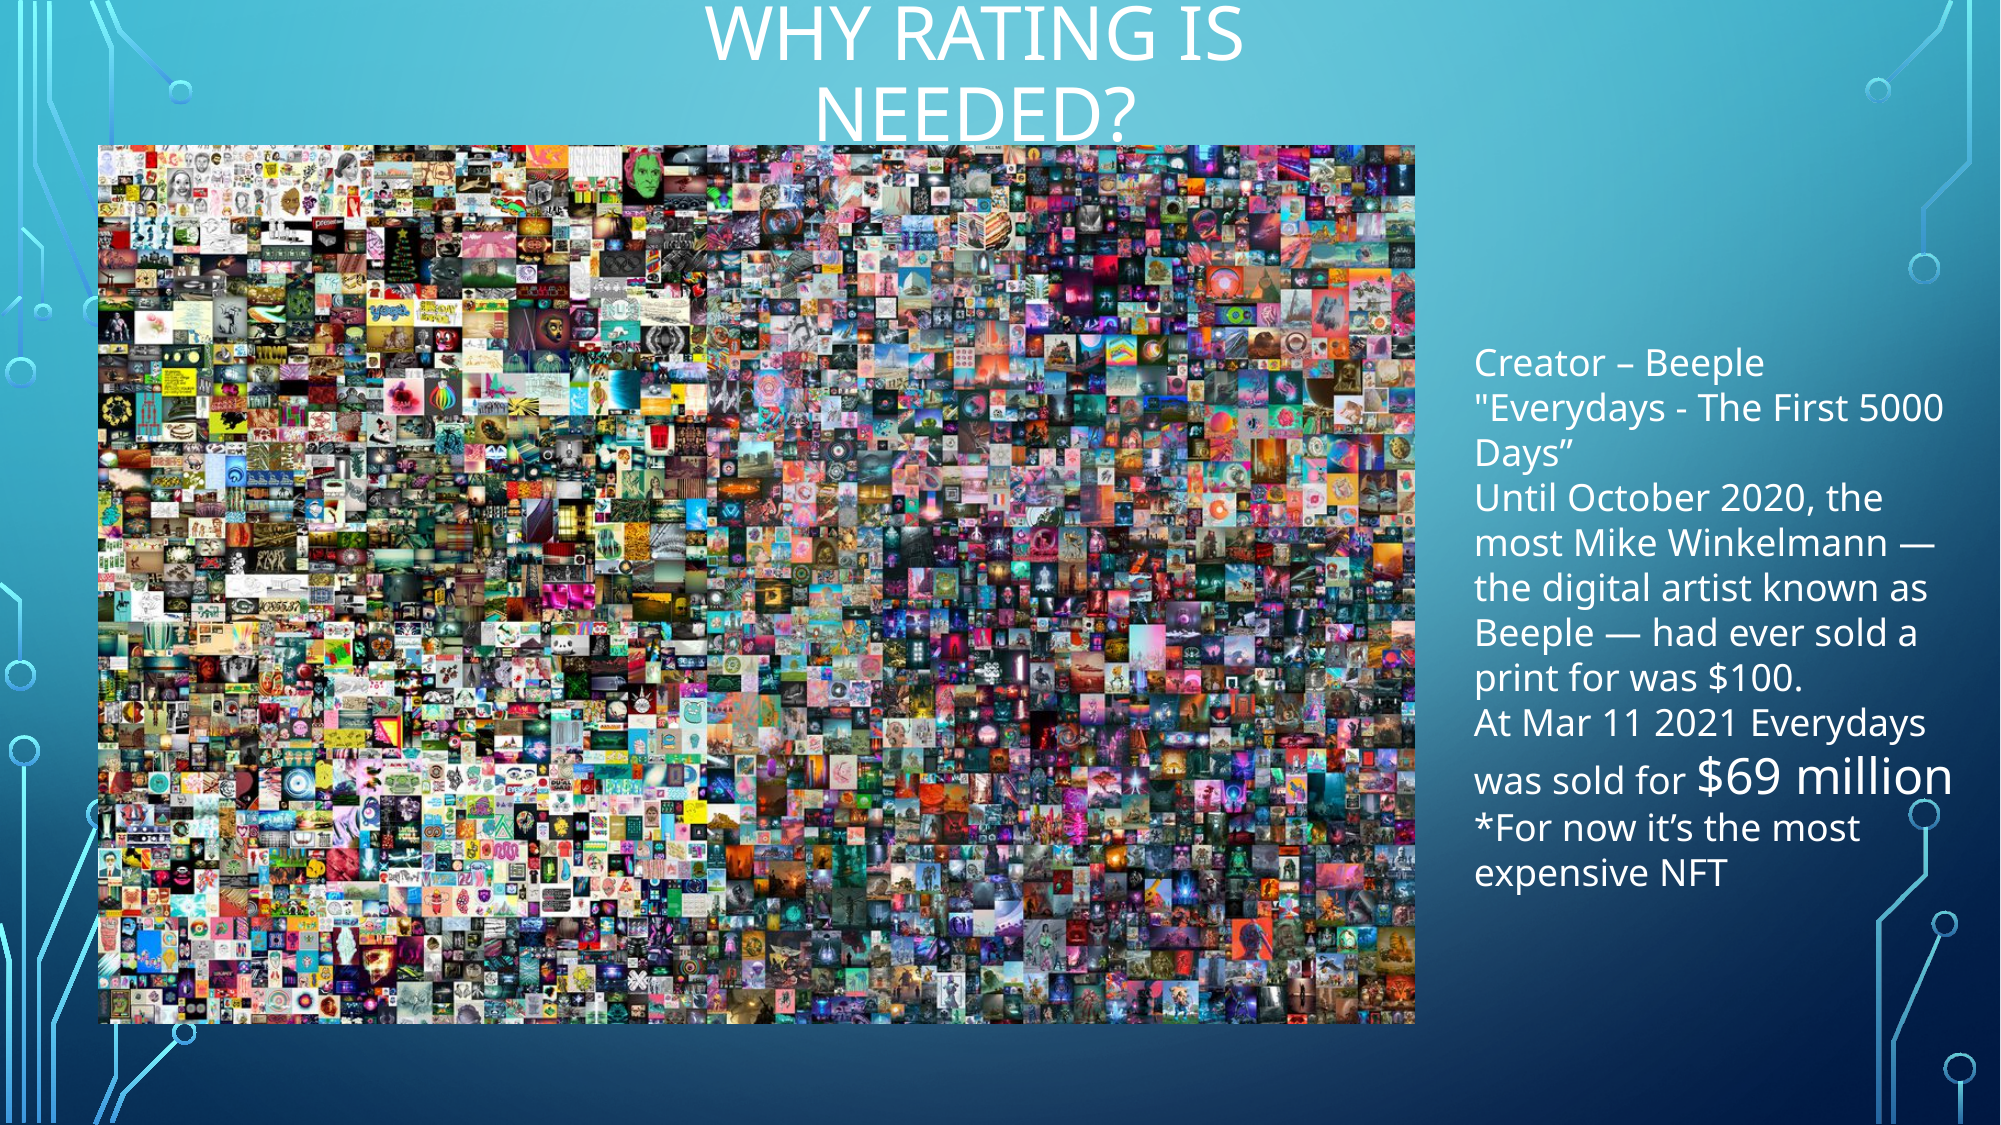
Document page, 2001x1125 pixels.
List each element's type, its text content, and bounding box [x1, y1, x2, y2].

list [97, 145, 1415, 1024]
text_box Creator – Beeple "Everydays - The First 5000 Days” Until October 2020, the most Mike Winkelmann — the digital artist known as Beeple — had ever sold a print for was $100. At Mar 11 2021 Everydays was sold for $69 million *For now it’s the most expensive NFT [1459, 332, 1971, 902]
title Why rating is needed? [535, 28, 1415, 125]
